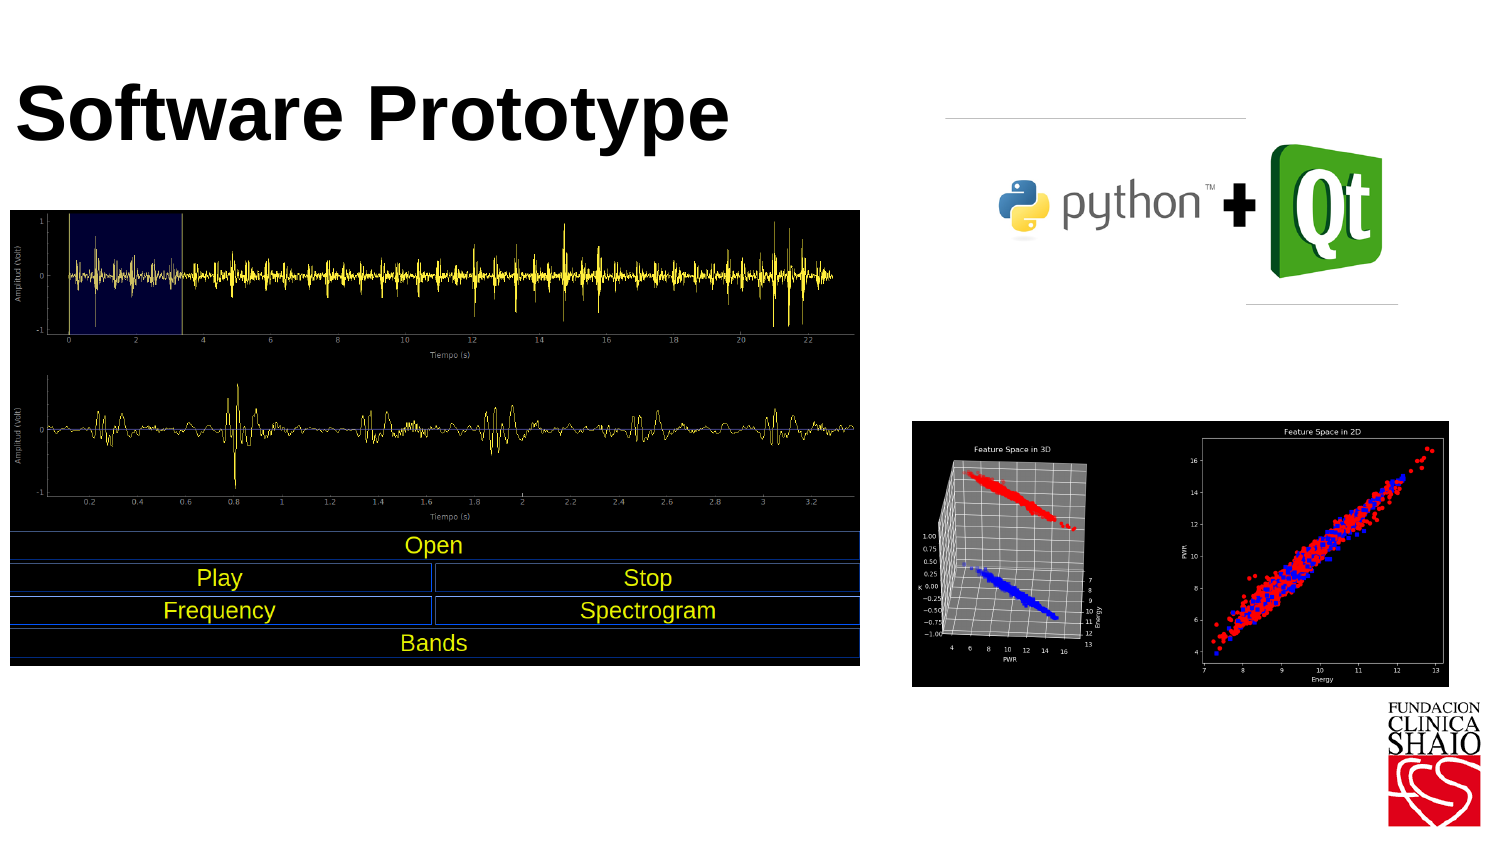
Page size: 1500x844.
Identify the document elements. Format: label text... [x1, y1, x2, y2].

picture [945, 115, 1399, 305]
title Software Prototype [0, 47, 952, 211]
picture [912, 421, 1500, 844]
picture [10, 209, 860, 666]
